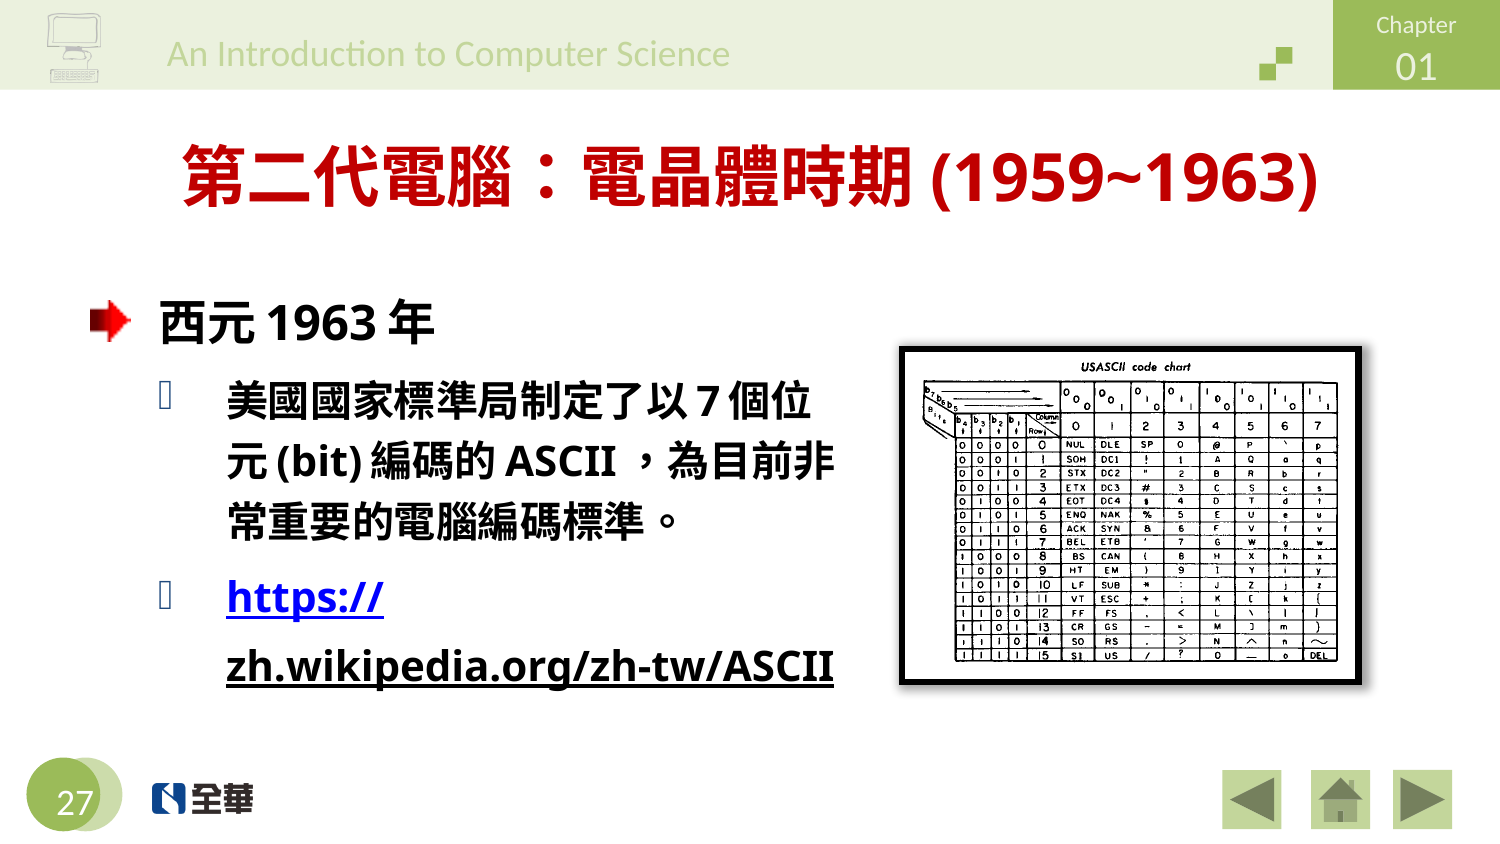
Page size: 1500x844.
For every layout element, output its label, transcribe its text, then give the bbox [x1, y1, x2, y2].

title 第二代電腦：電晶體時期(1959~1963) [75, 104, 1425, 245]
picture [152, 783, 253, 814]
list 西元1963年 美國國家標準局制定了以7個位元(bit)編碼的ASCII，為目前非常重要的電腦編碼標準。 https://zh.wikipedia.org/zh-tw/ASCII [75, 272, 854, 754]
picture [904, 351, 1356, 680]
picture [47, 13, 101, 83]
picture [90, 300, 131, 342]
